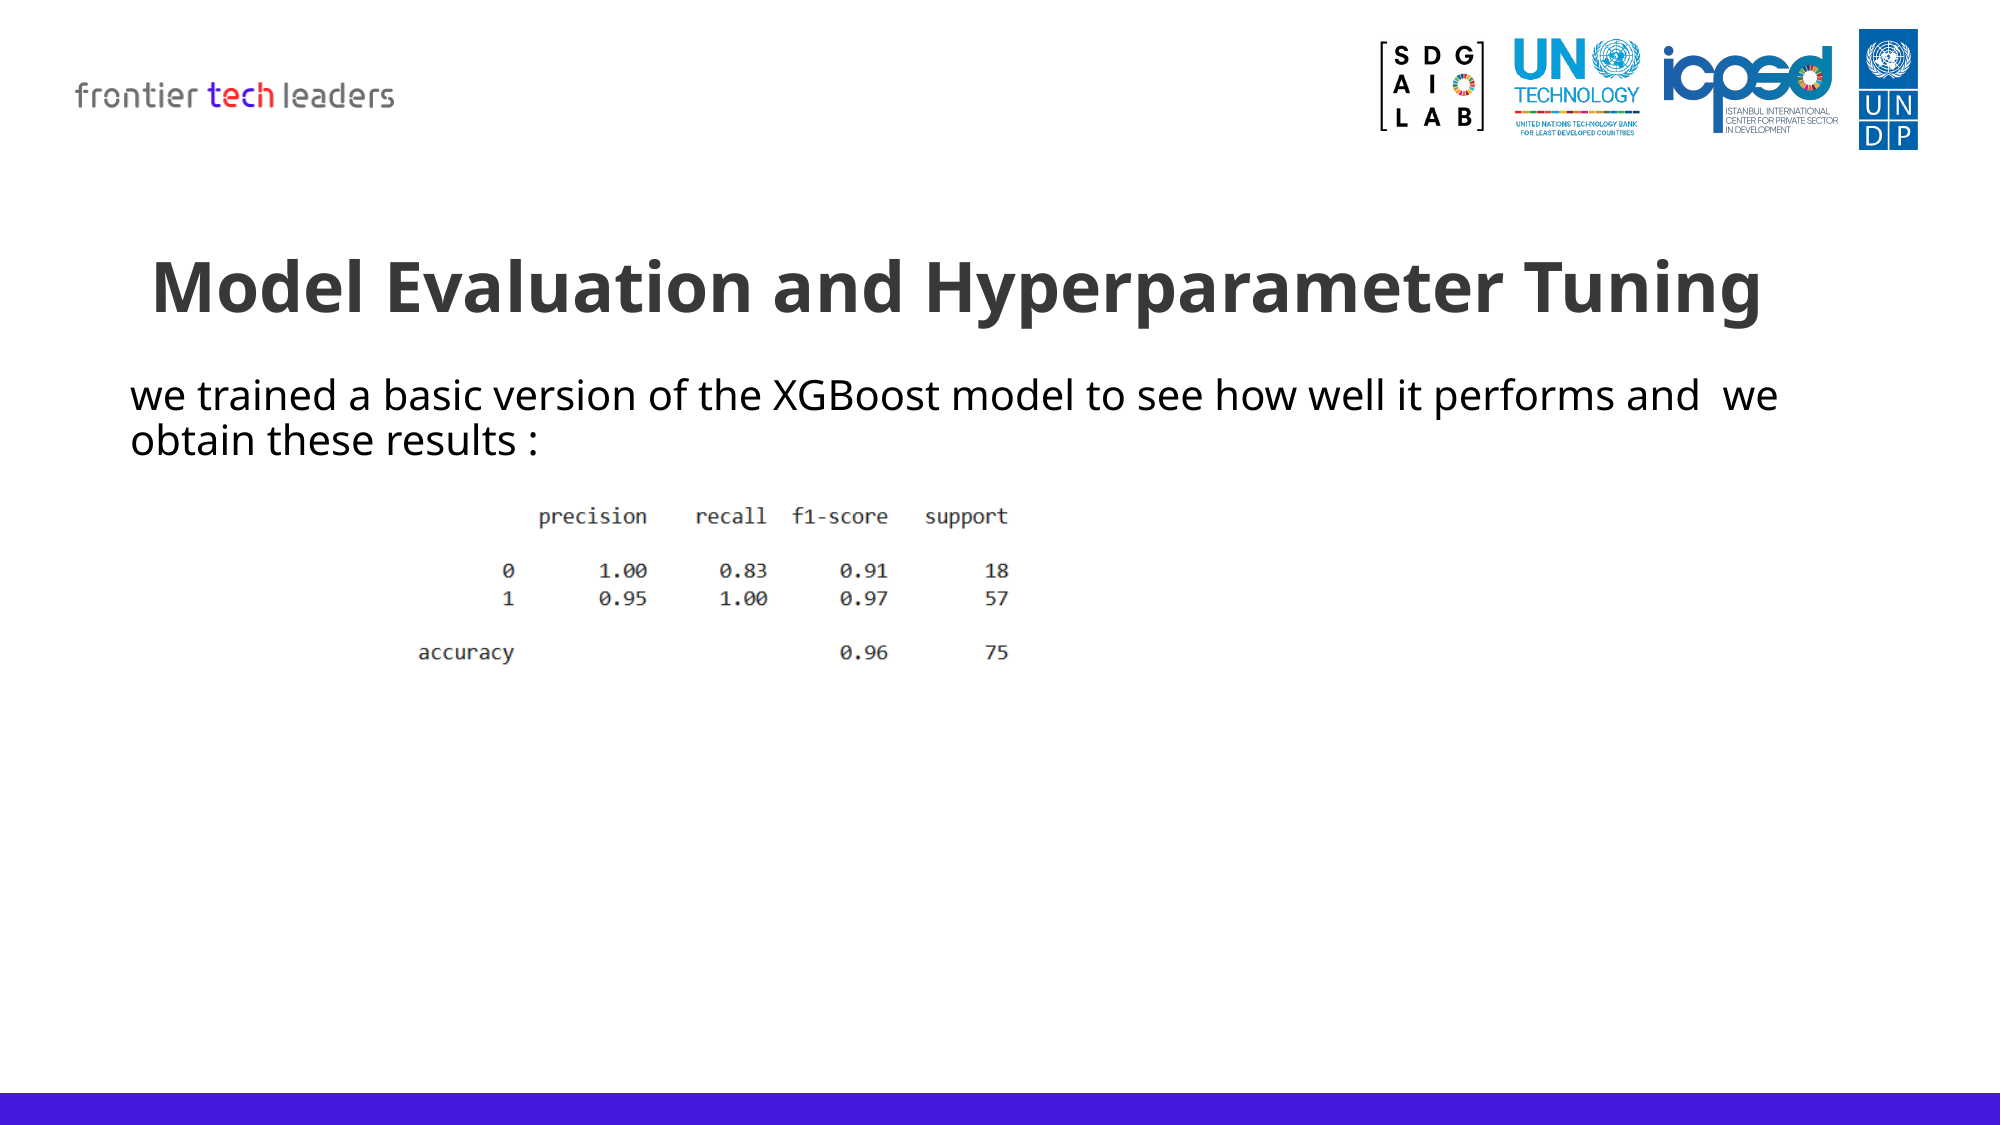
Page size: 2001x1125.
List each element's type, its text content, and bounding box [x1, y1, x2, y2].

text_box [1377, 29, 1918, 150]
text_box [0, 1093, 2000, 1125]
picture [381, 501, 1120, 667]
text_box we trained a basic version of the XGBoost model to see how well it performs and we obtain these results : [122, 366, 1796, 1064]
picture [75, 82, 394, 108]
text_box Model Evaluation and Hyperparameter Tuning [142, 242, 2000, 338]
